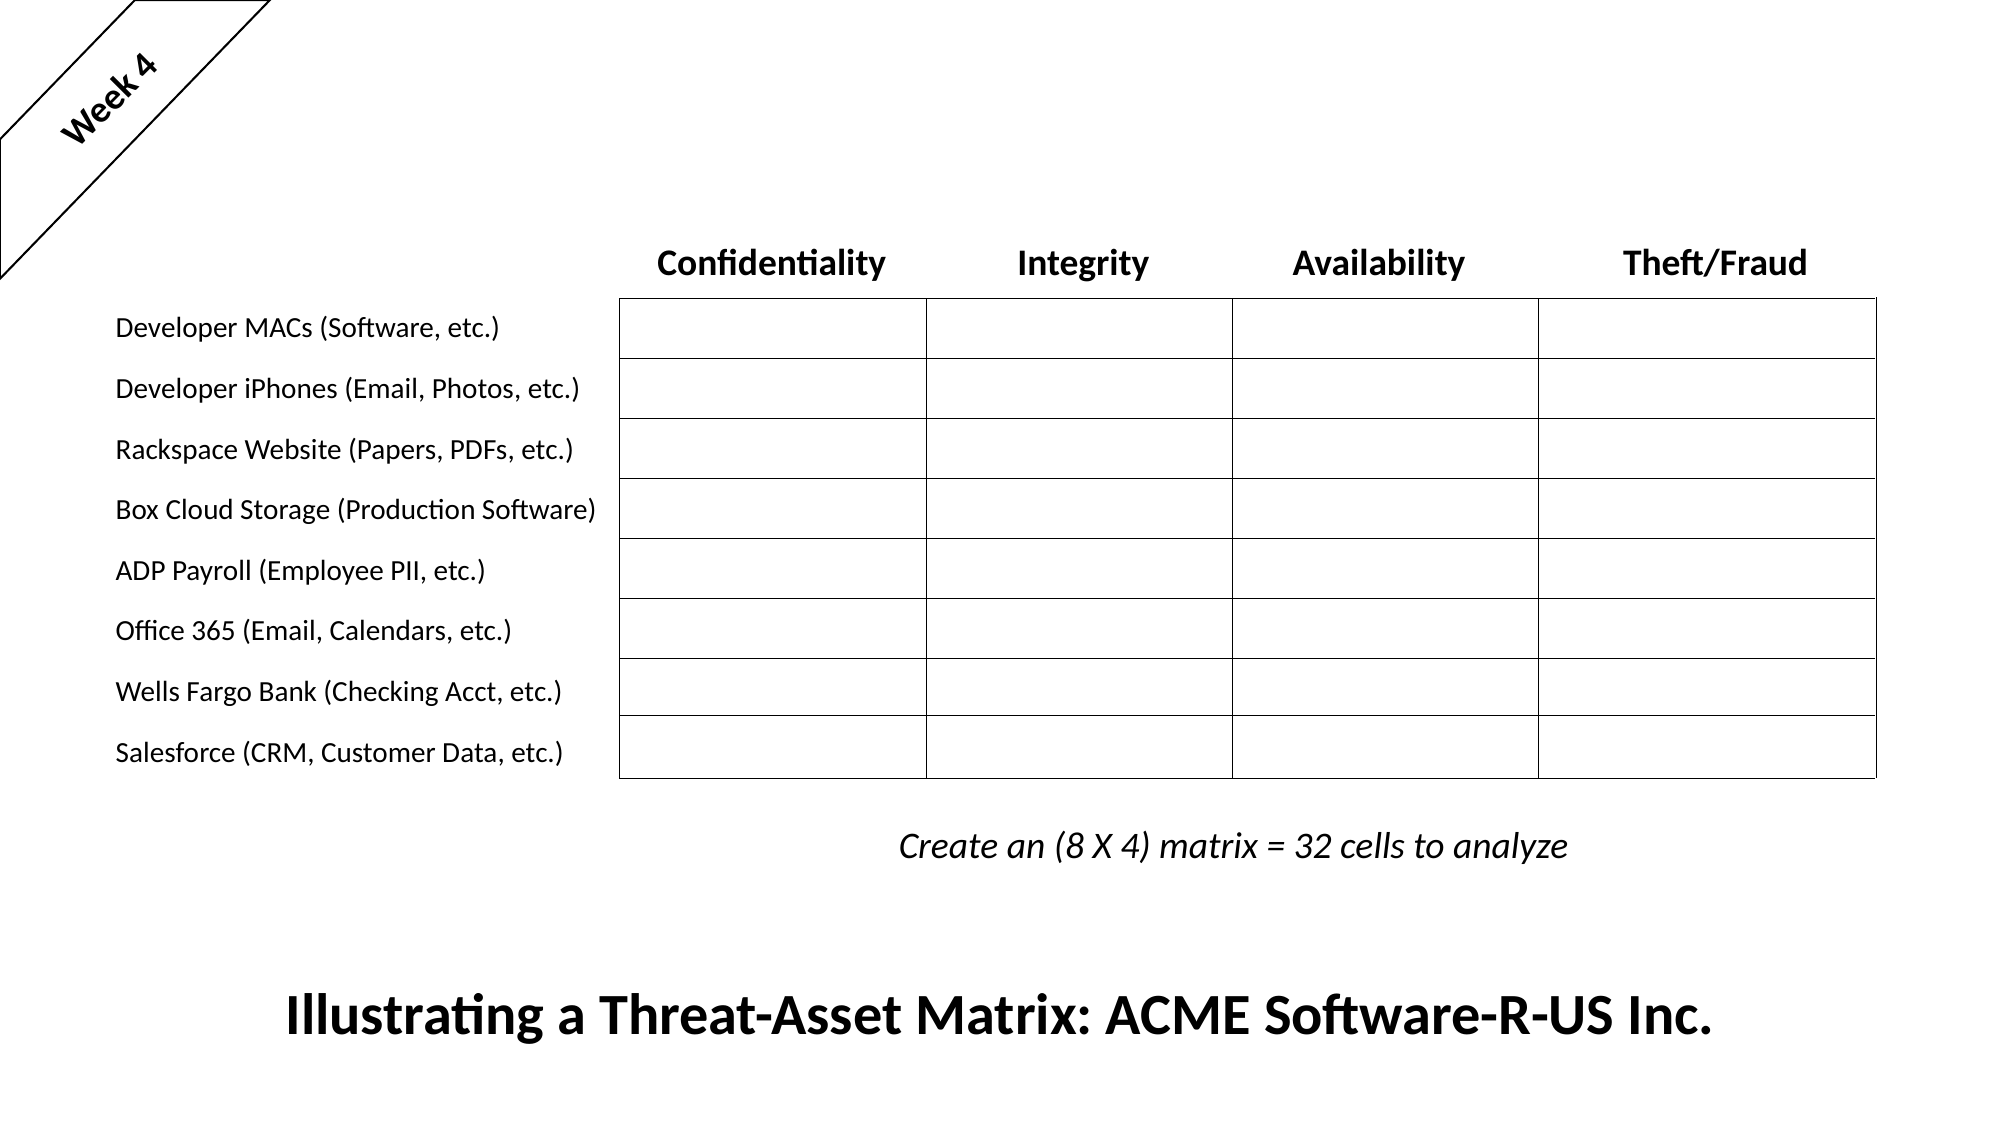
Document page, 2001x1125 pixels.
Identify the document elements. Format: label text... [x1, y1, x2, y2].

text_box Developer MACs (Software, etc.) [100, 301, 585, 351]
text_box Developer iPhones (Email, Photos, etc.) [100, 361, 619, 412]
text_box Rackspace Website (Papers, PDFs, etc.) [100, 422, 599, 473]
text_box Salesforce (CRM, Customer Data, etc.) [100, 725, 619, 776]
text_box Integrity [1002, 230, 1165, 290]
text_box Wells Fargo Bank (Checking Acct, etc.) [100, 665, 599, 715]
text_box Availability [1277, 230, 1481, 290]
text_box Illustrating a Threat-Asset Matrix: ACME Software-R-US Inc. [0, 907, 2000, 1125]
text_box Theft/Fraud [1608, 230, 1824, 290]
text_box [0, 0, 272, 281]
text_box Confidentiality [642, 230, 902, 290]
text_box ADP Payroll (Employee PII, etc.) [100, 543, 585, 594]
text_box Week 4 [35, 25, 181, 171]
text_box Create an (8 X 4) matrix = 32 cells to analyze [883, 813, 1584, 873]
text_box Office 365 (Email, Calendars, etc.) [100, 604, 585, 655]
text_box Box Cloud Storage (Production Software) [100, 483, 619, 533]
